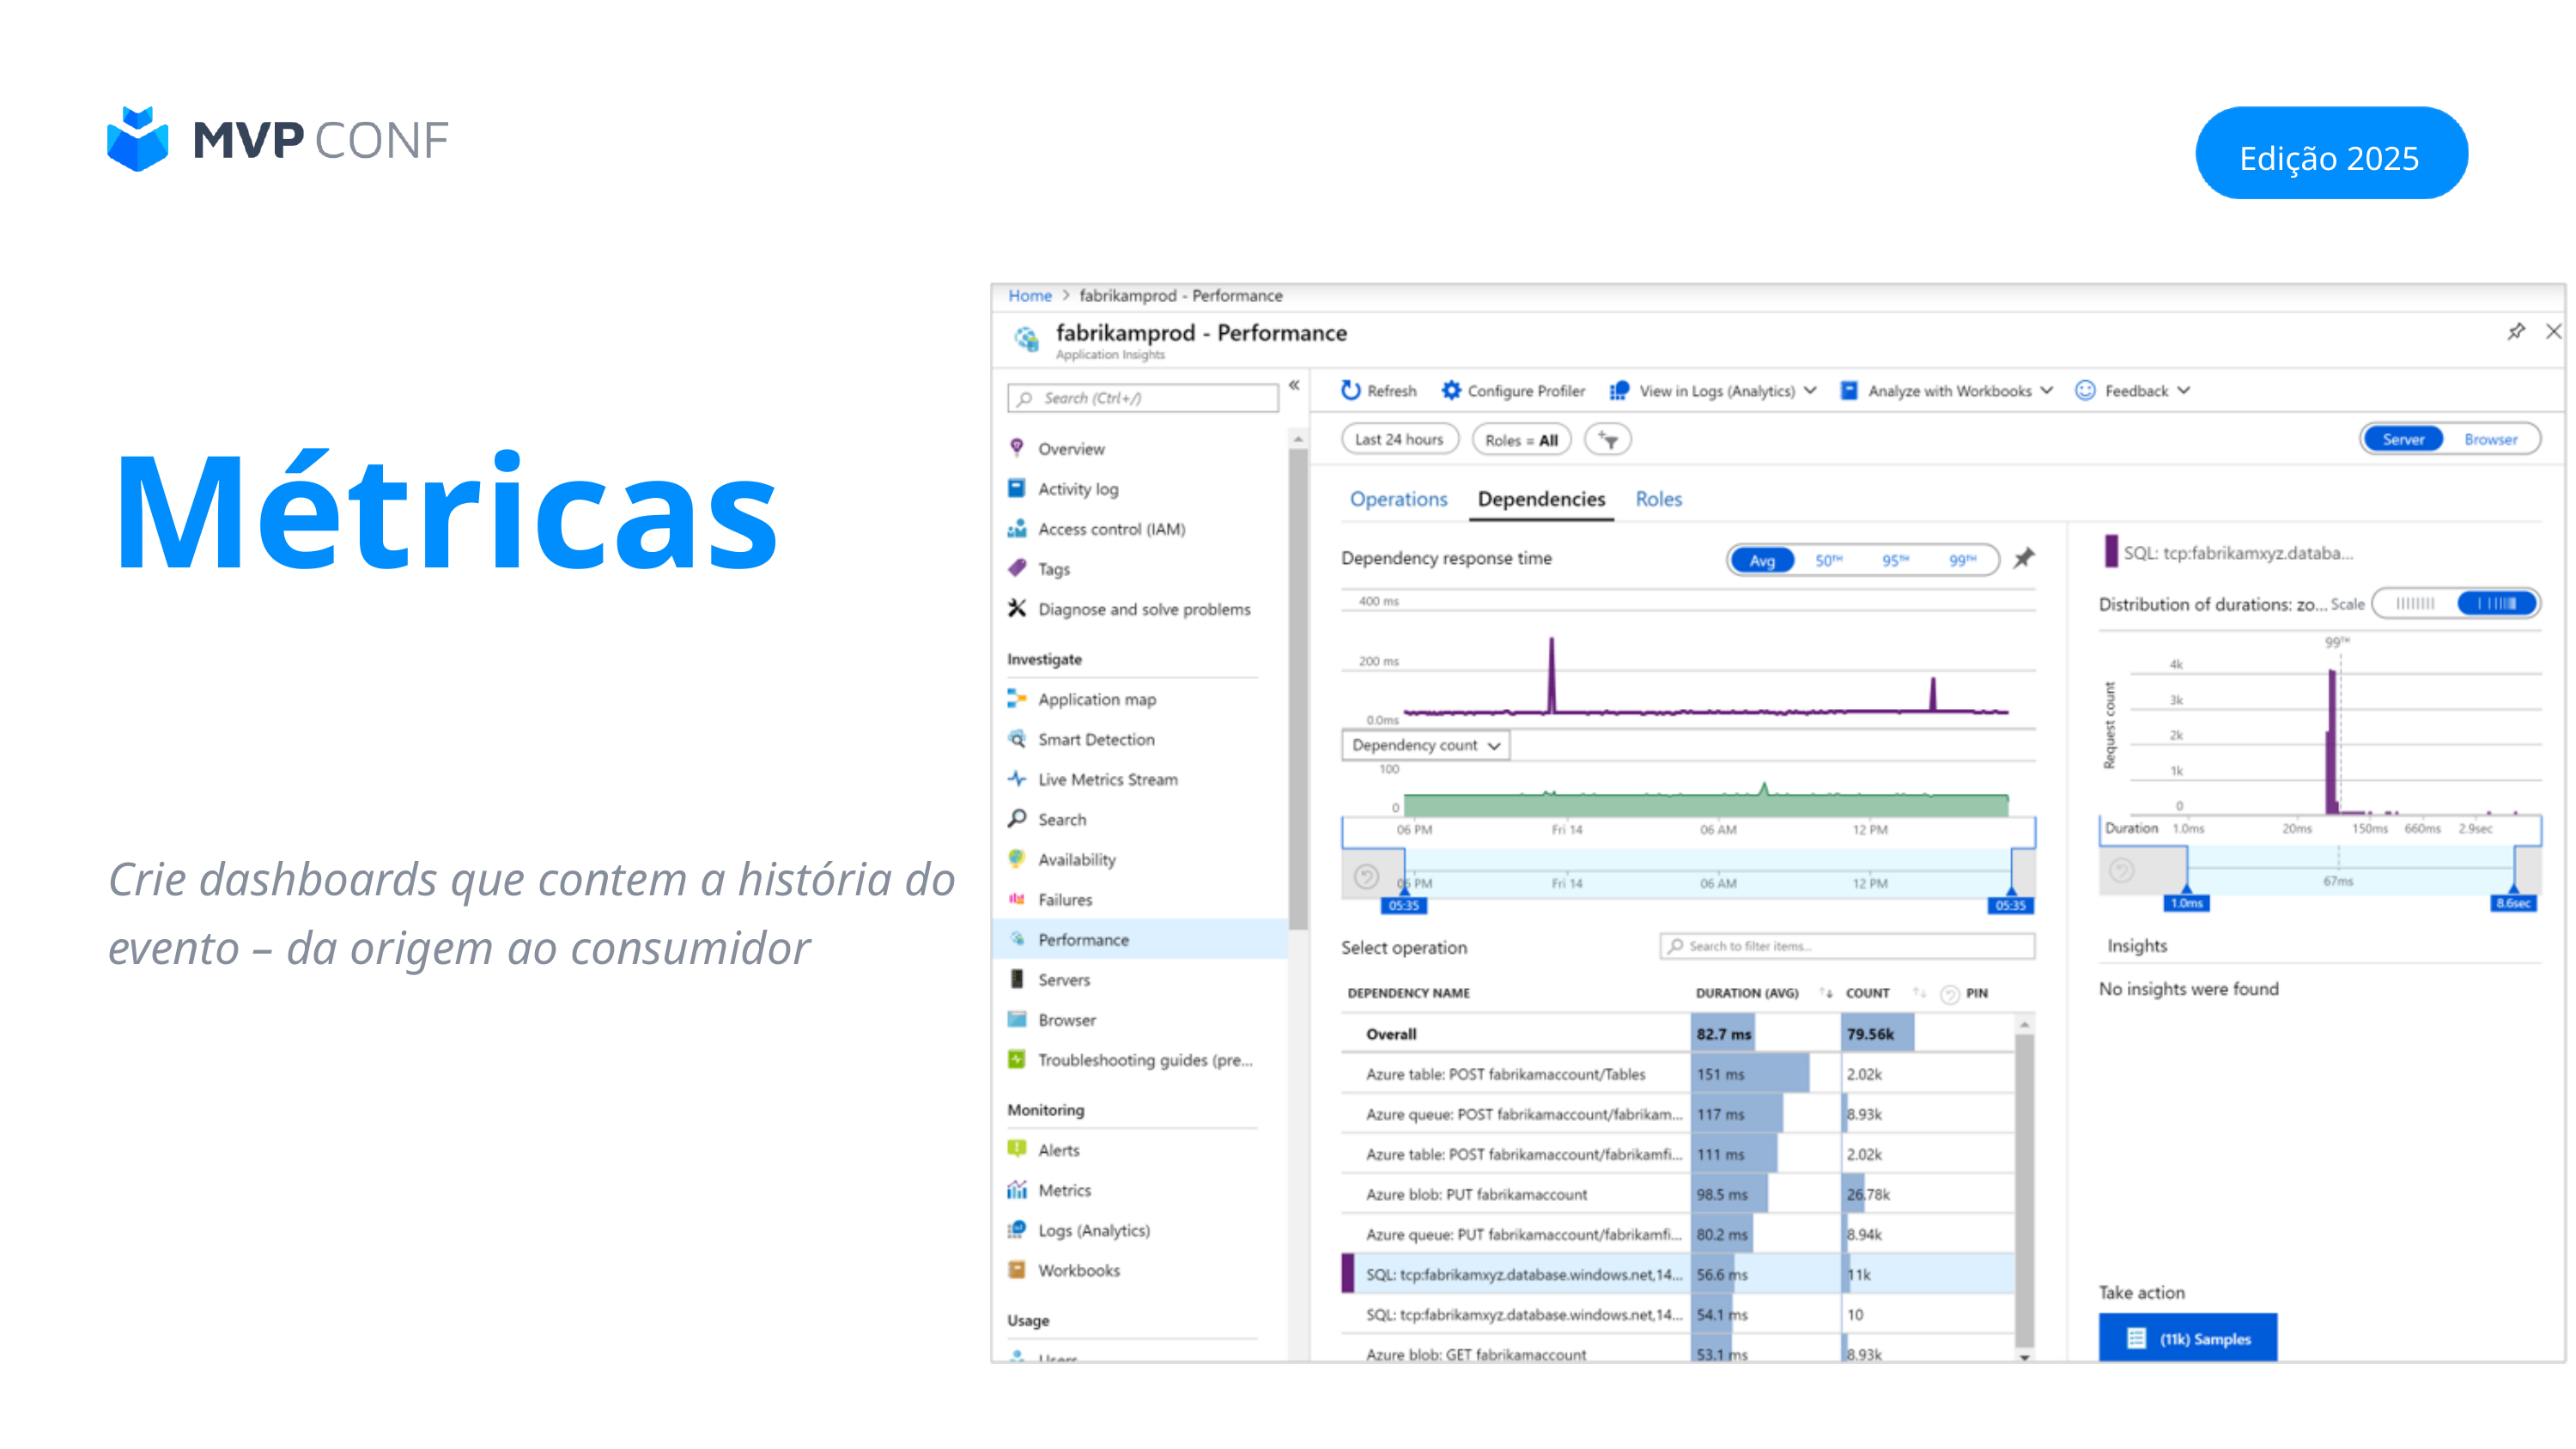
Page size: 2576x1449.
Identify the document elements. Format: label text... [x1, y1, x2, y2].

text_box Métricas [106, 426, 990, 798]
picture [990, 282, 2567, 1364]
text_box Crie dashboards que contem a história do evento – da origem ao consumidor [106, 836, 990, 906]
picture [2196, 106, 2469, 199]
picture [106, 106, 448, 172]
